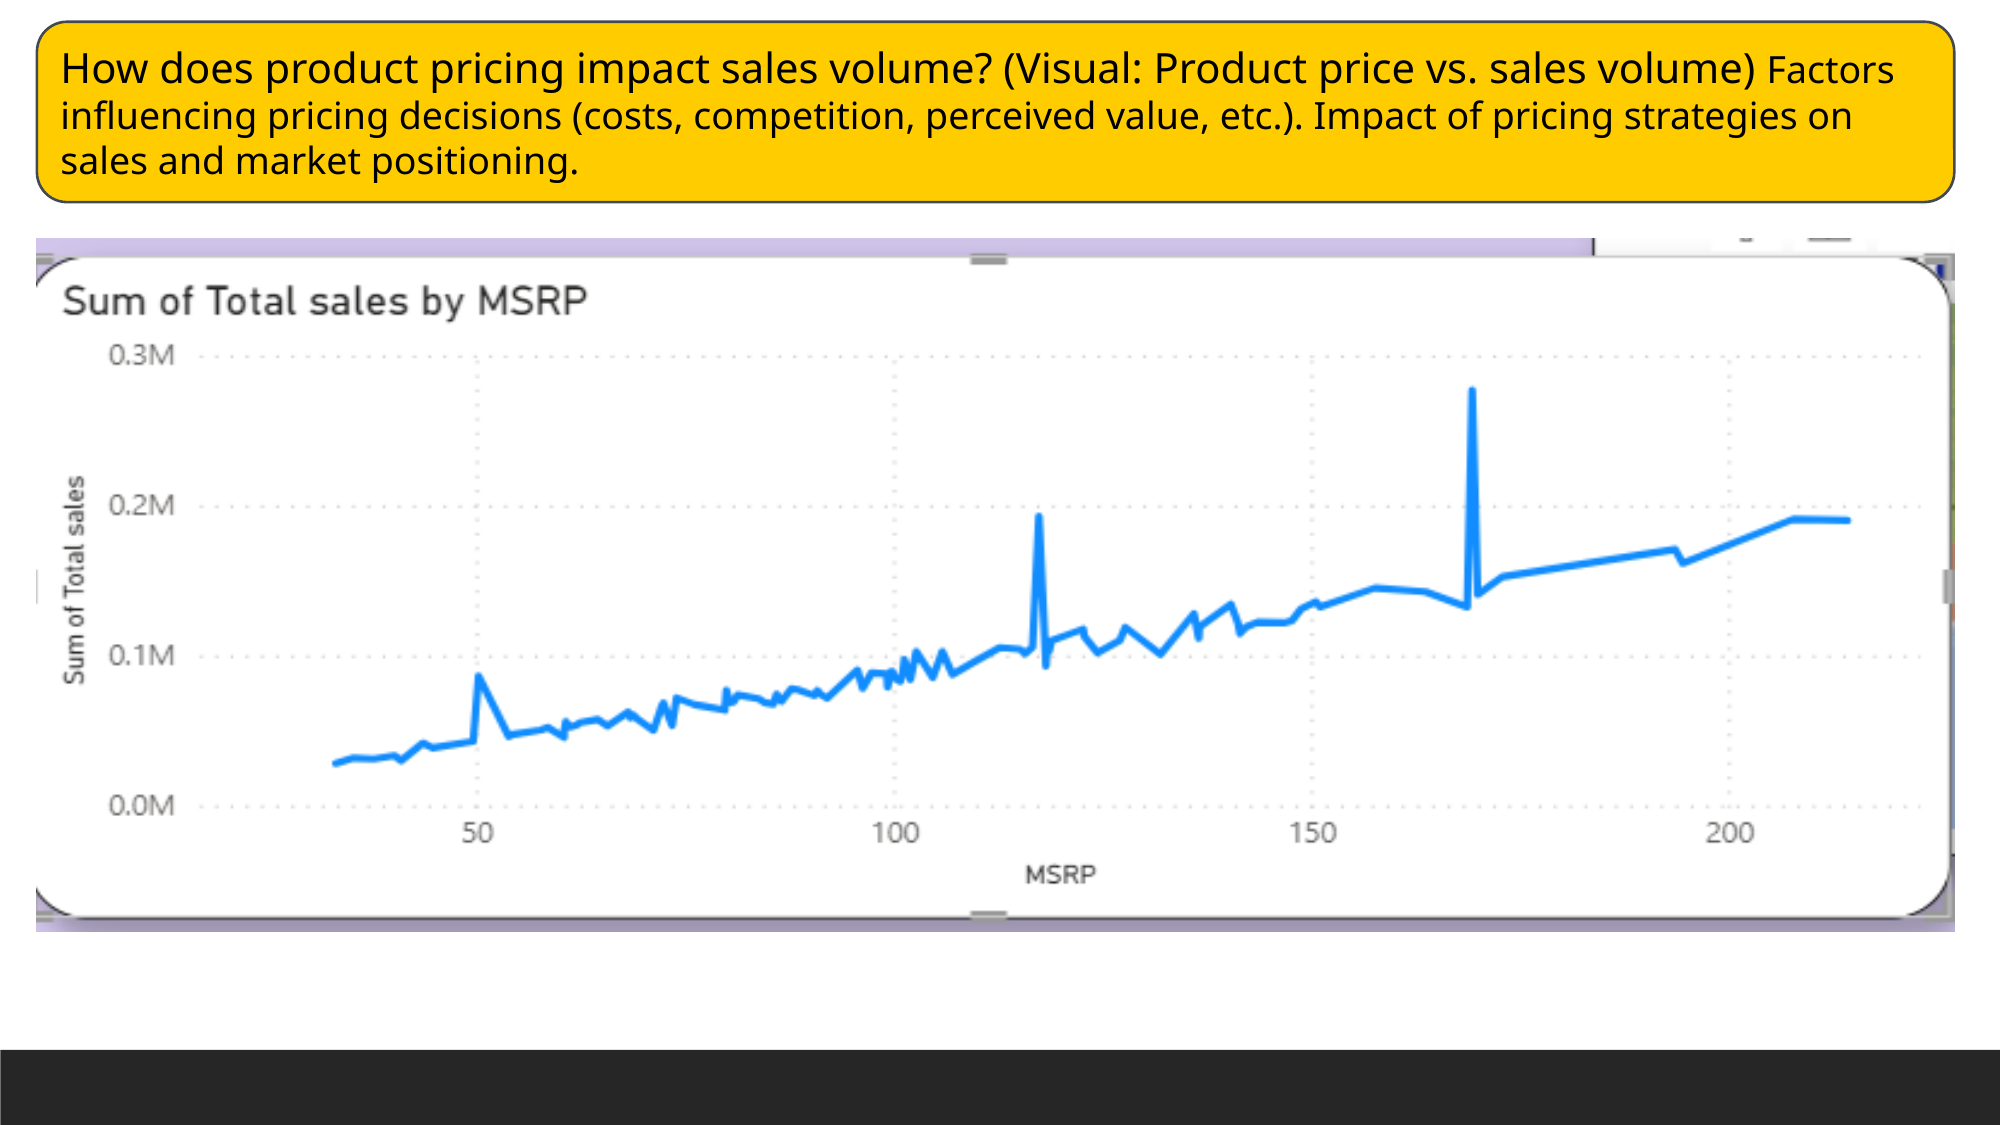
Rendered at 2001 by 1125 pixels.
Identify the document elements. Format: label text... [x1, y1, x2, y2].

text_box How does product pricing impact sales volume? (Visual: Product price vs. sales volume) Factors influencing pricing decisions (costs, competition, perceived value, etc.). Impact of pricing strategies on sales and market positioning. [35, 20, 1956, 204]
picture [36, 237, 1955, 933]
